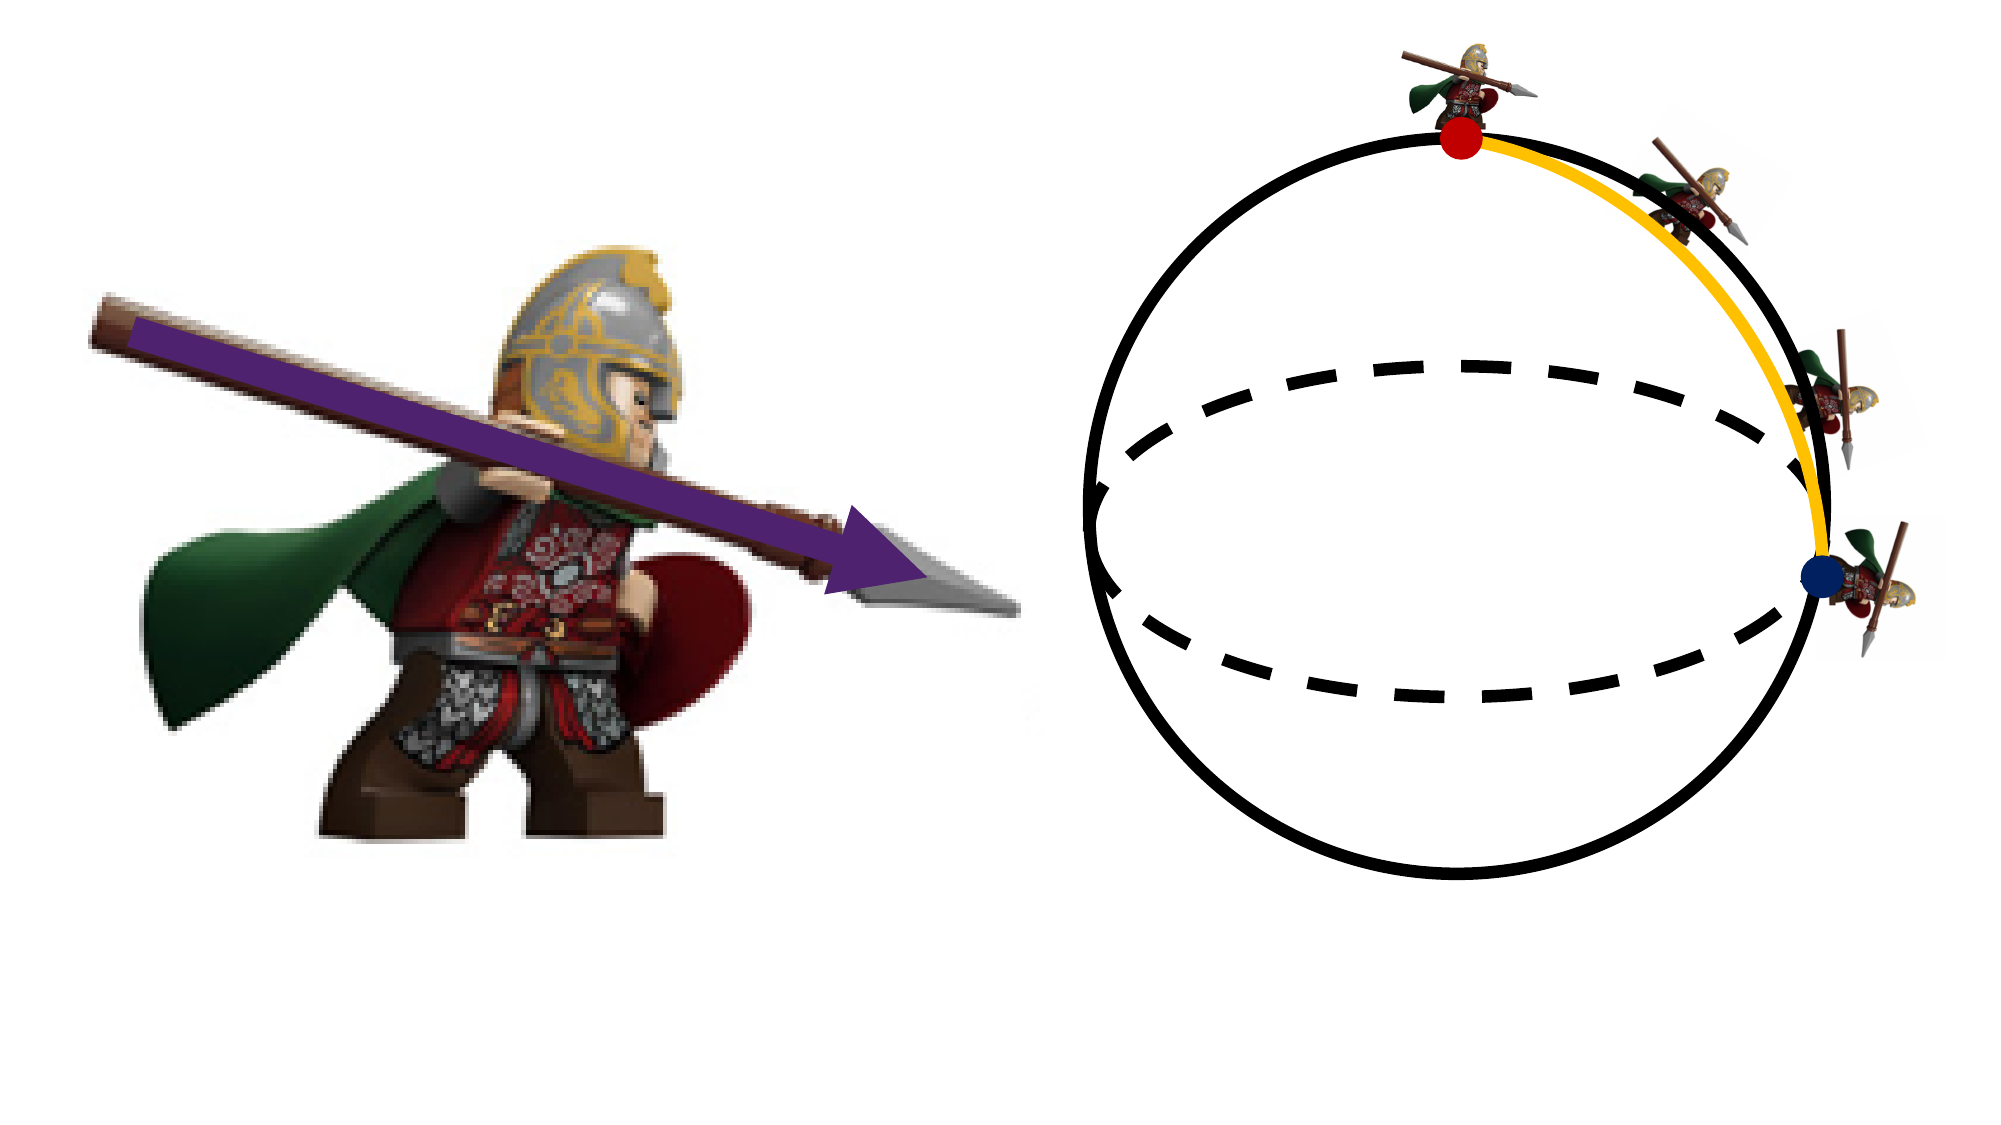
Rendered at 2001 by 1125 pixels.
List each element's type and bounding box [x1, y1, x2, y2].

text_box [1089, 13, 1946, 937]
text_box [131, 331, 928, 578]
picture [55, 38, 1045, 920]
